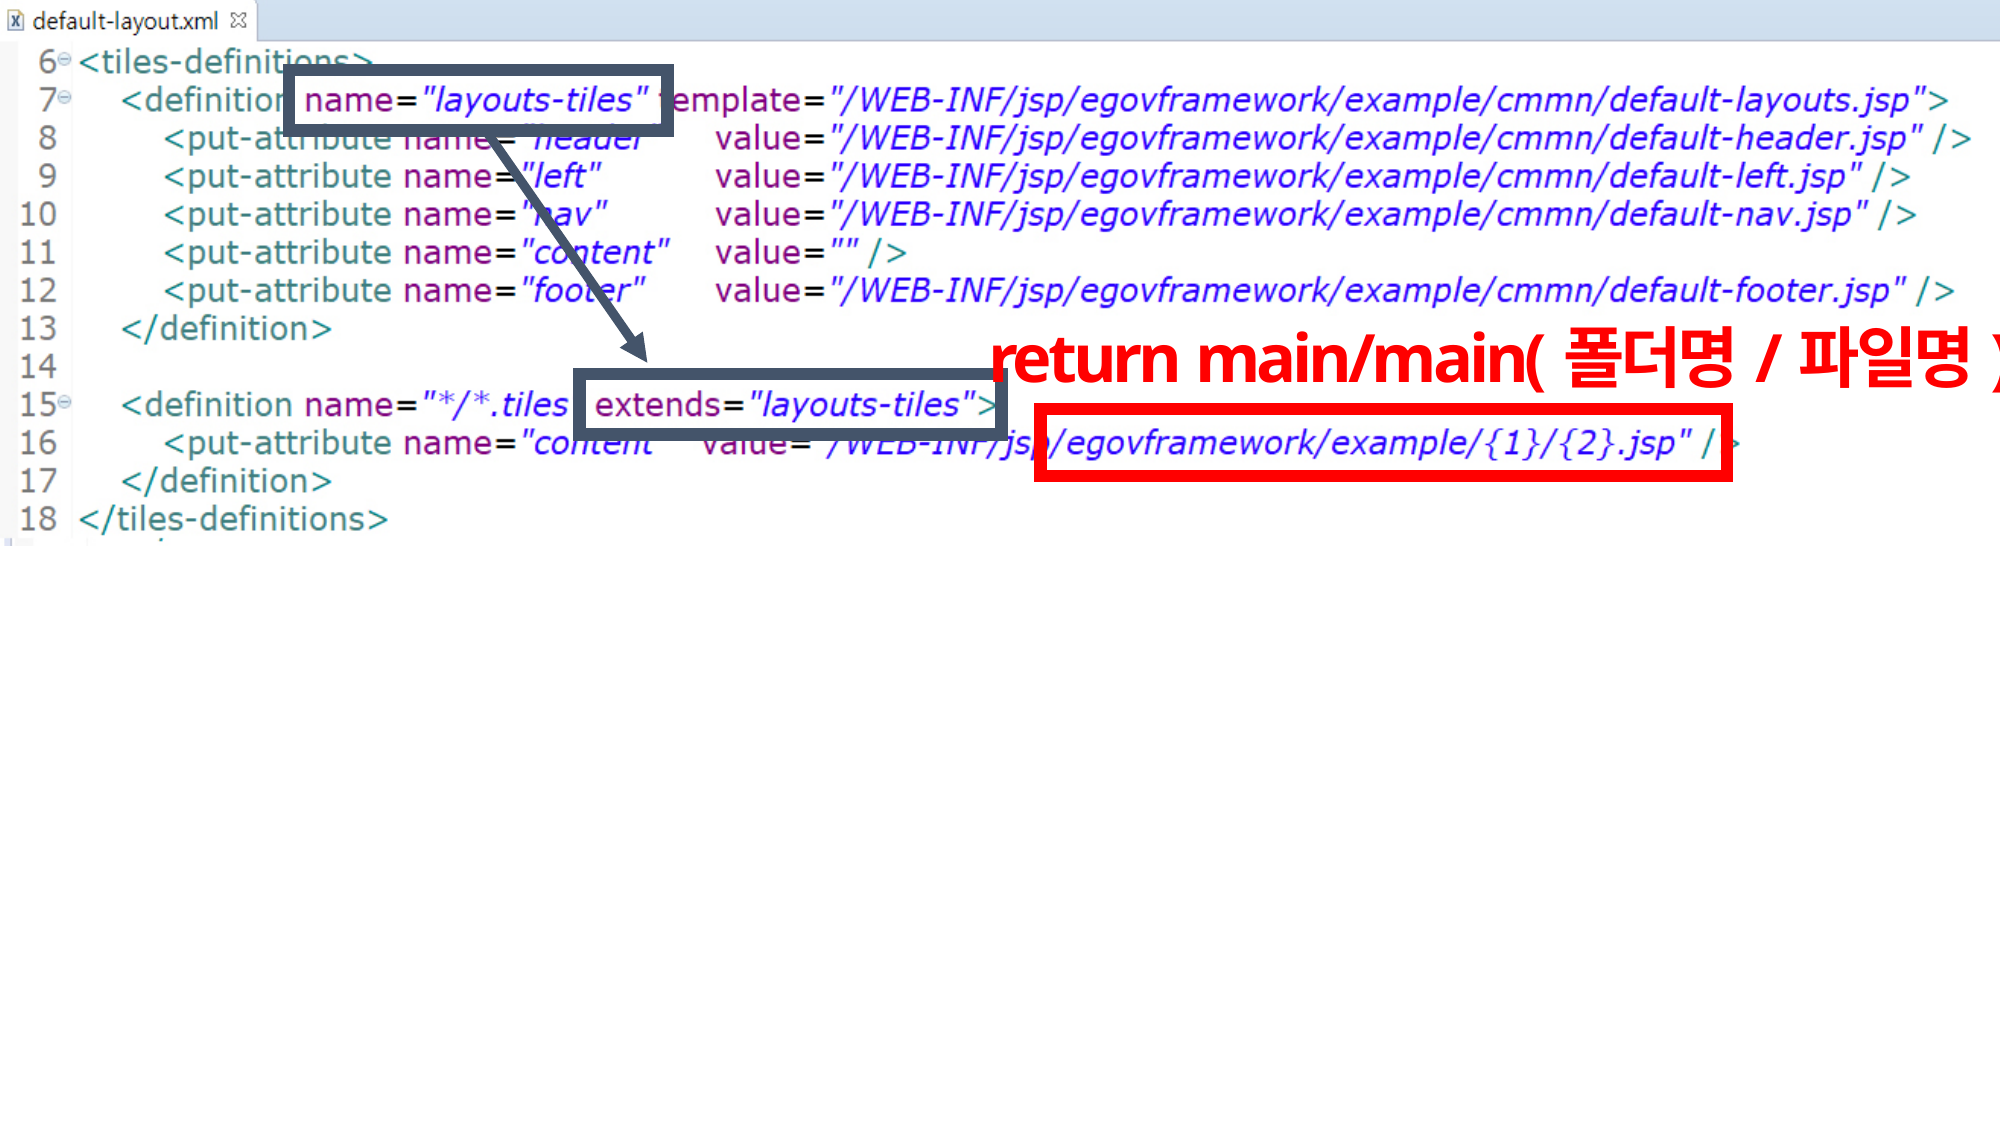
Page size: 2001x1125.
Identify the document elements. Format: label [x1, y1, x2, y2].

picture [0, 0, 2000, 546]
text_box [485, 130, 648, 363]
